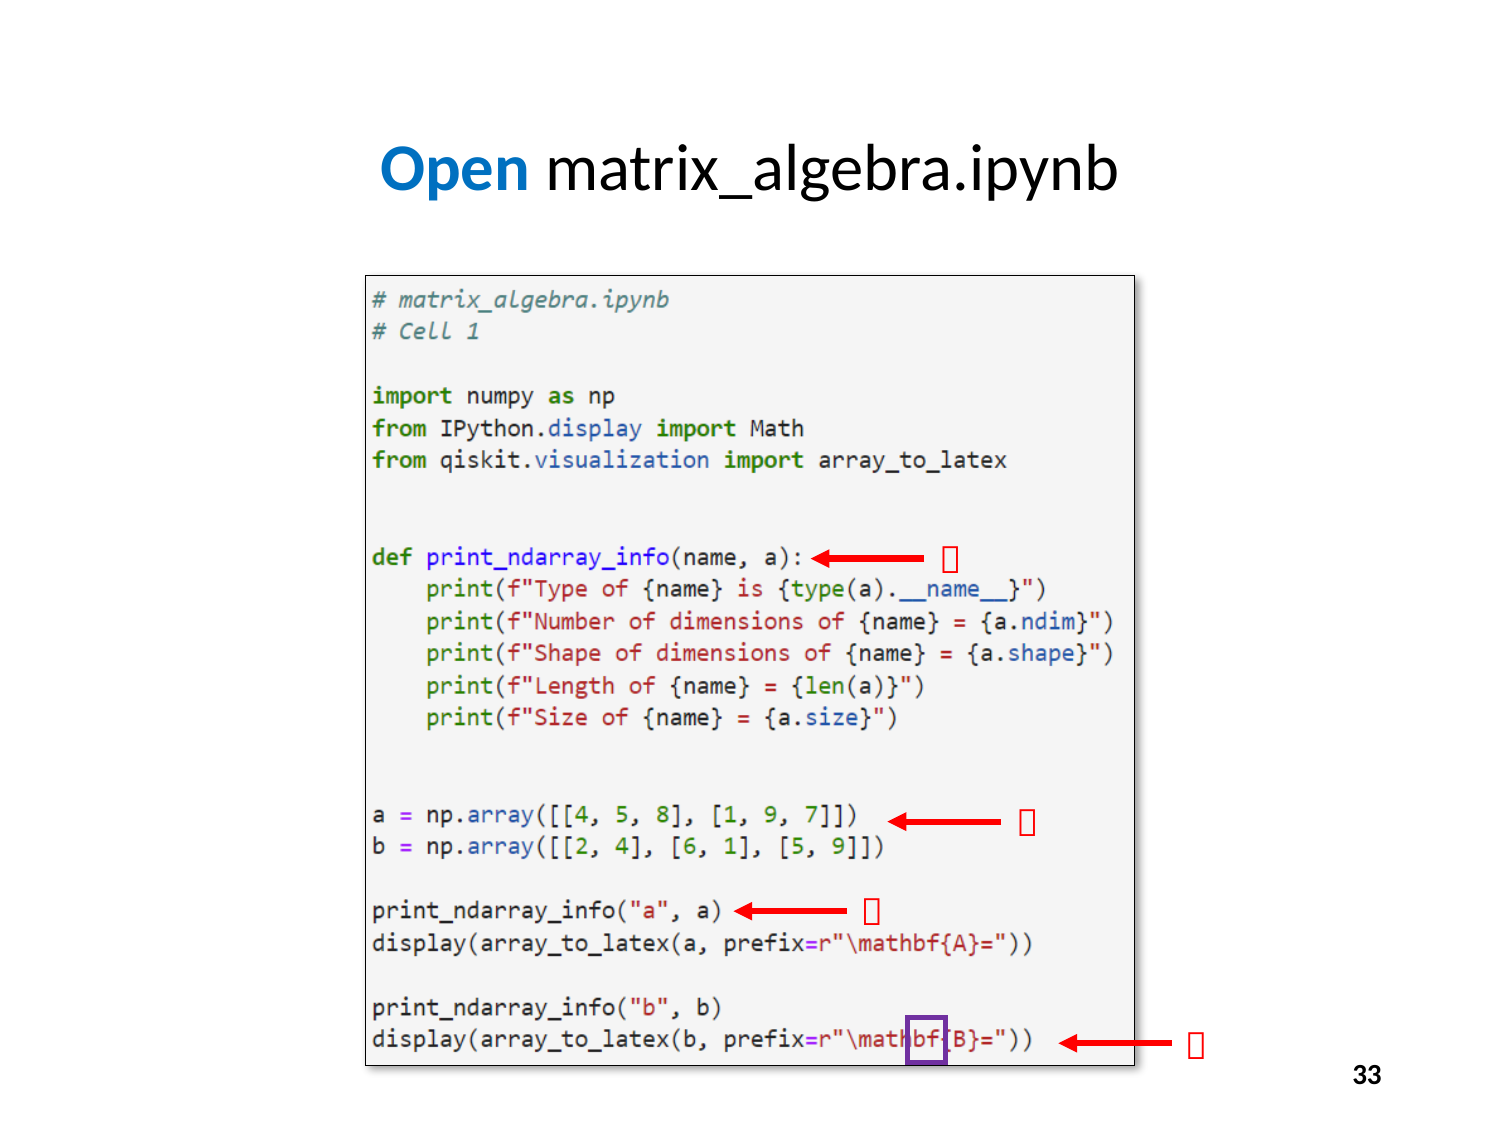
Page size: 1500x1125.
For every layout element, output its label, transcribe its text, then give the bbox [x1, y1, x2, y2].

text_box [1058, 1014, 1234, 1076]
title Open matrix_algebra.ipynb [103, 59, 1397, 278]
picture [365, 275, 1135, 1066]
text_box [810, 528, 988, 589]
slide_number 33 [1059, 1042, 1397, 1103]
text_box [887, 791, 1065, 852]
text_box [733, 880, 909, 942]
